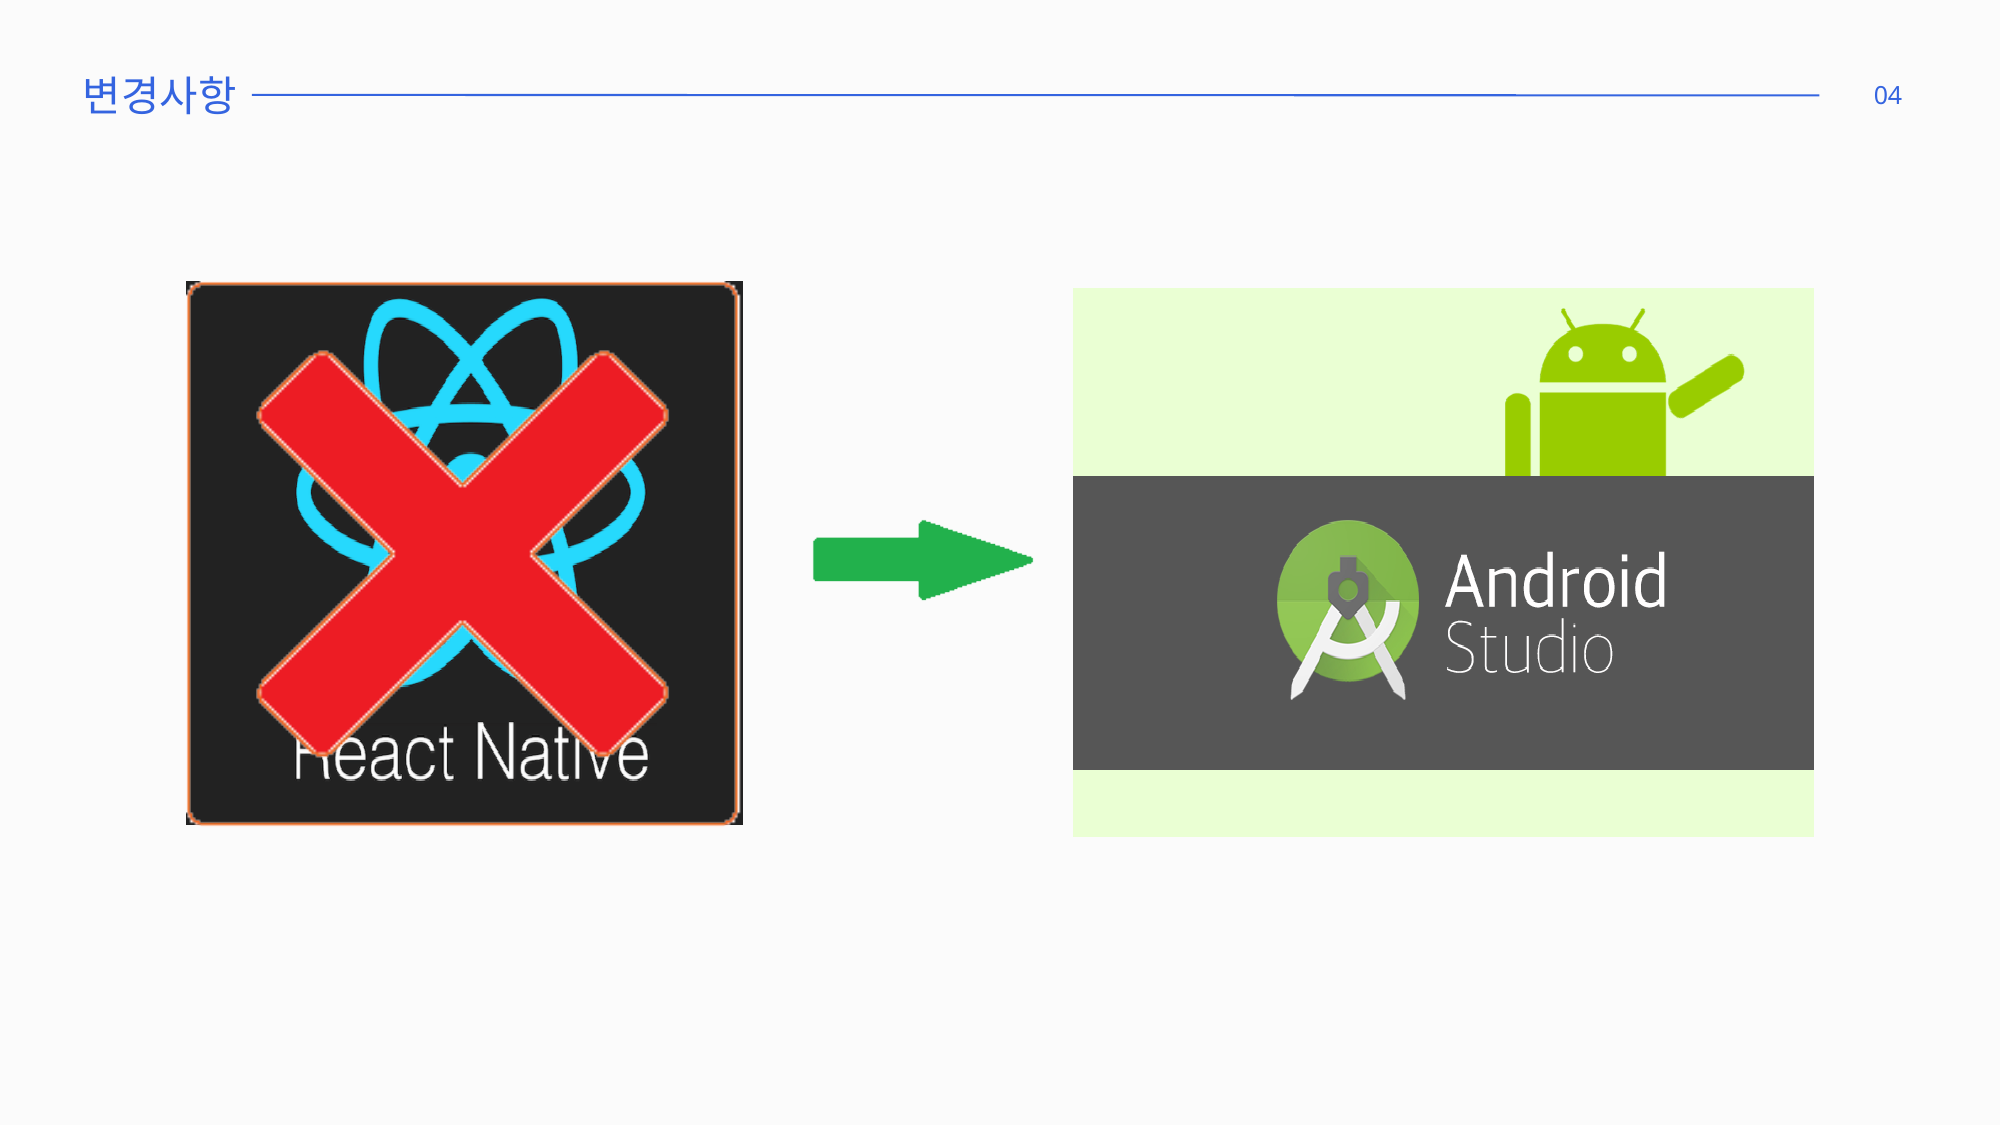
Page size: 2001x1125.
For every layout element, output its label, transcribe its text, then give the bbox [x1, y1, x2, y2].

text_box 04 [1858, 72, 1918, 118]
picture [807, 503, 1046, 621]
picture [186, 281, 743, 833]
text_box 변경사항 [67, 62, 252, 128]
picture [1073, 288, 1814, 837]
